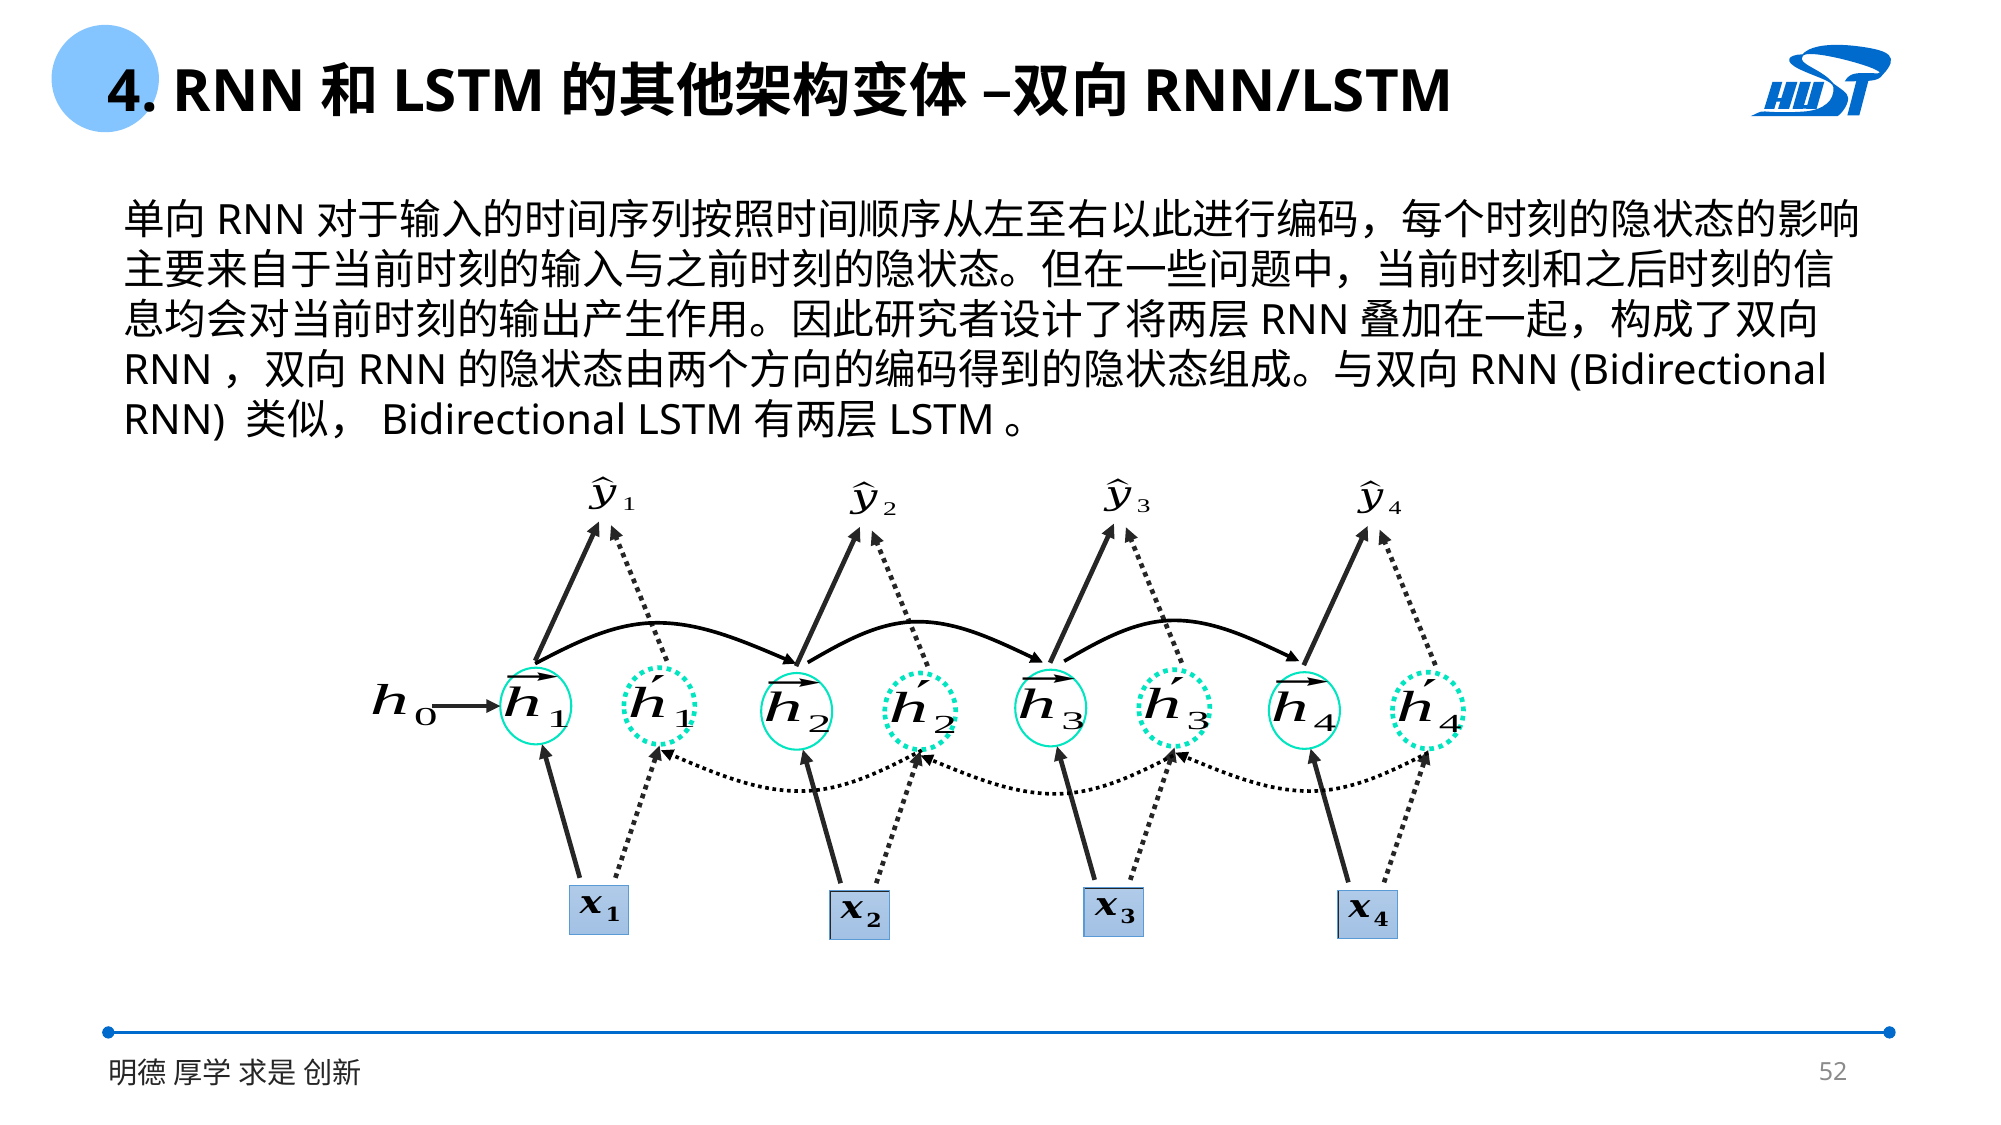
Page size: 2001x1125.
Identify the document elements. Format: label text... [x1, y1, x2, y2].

slide_number 52 [1412, 1042, 1863, 1103]
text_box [369, 473, 1464, 940]
list 4. RNN和LSTM的其他架构变体 –双向RNN/LSTM [93, 43, 2000, 142]
